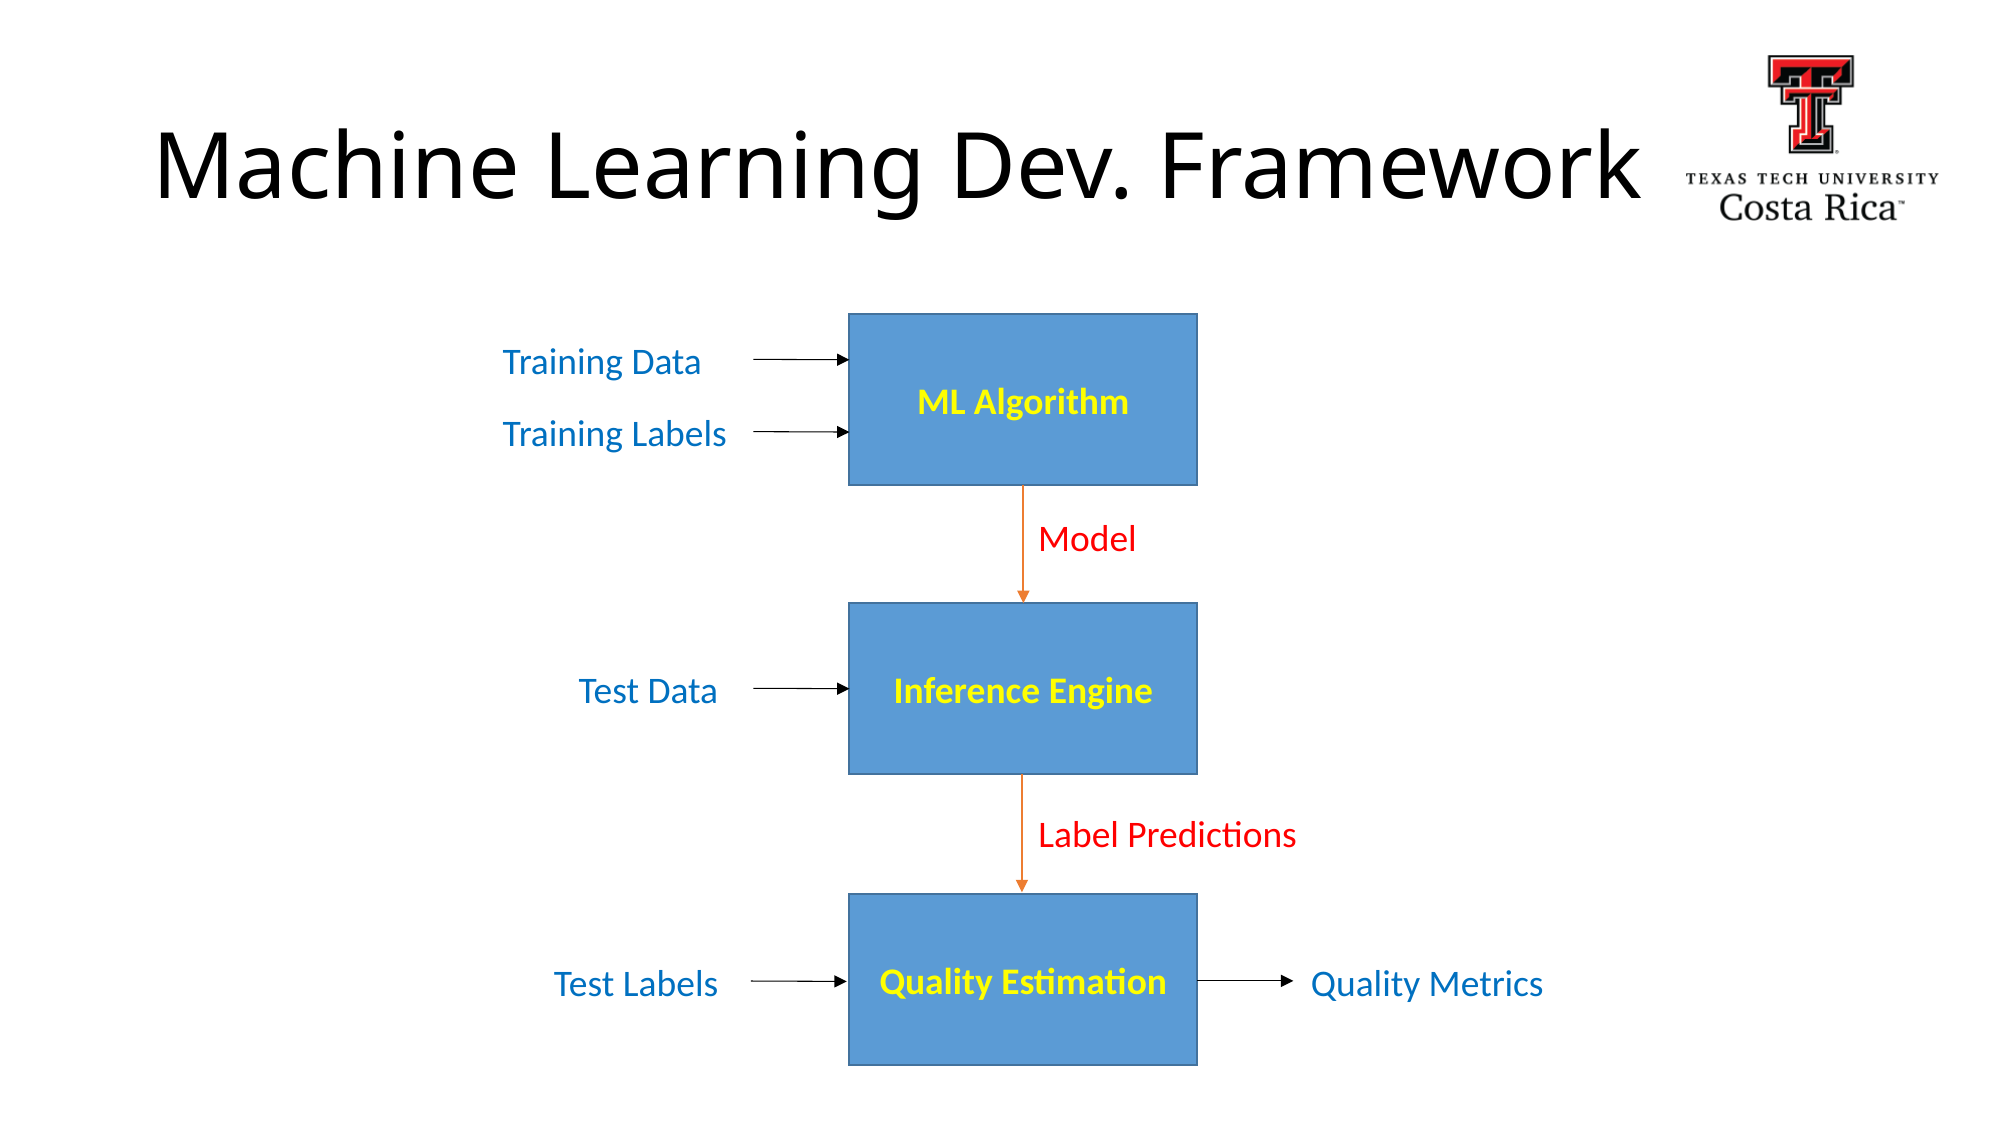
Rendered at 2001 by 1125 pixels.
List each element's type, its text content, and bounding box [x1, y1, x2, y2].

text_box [487, 313, 1593, 1066]
picture [1664, 30, 1964, 251]
title Machine Learning Dev. Framework [137, 59, 1863, 278]
